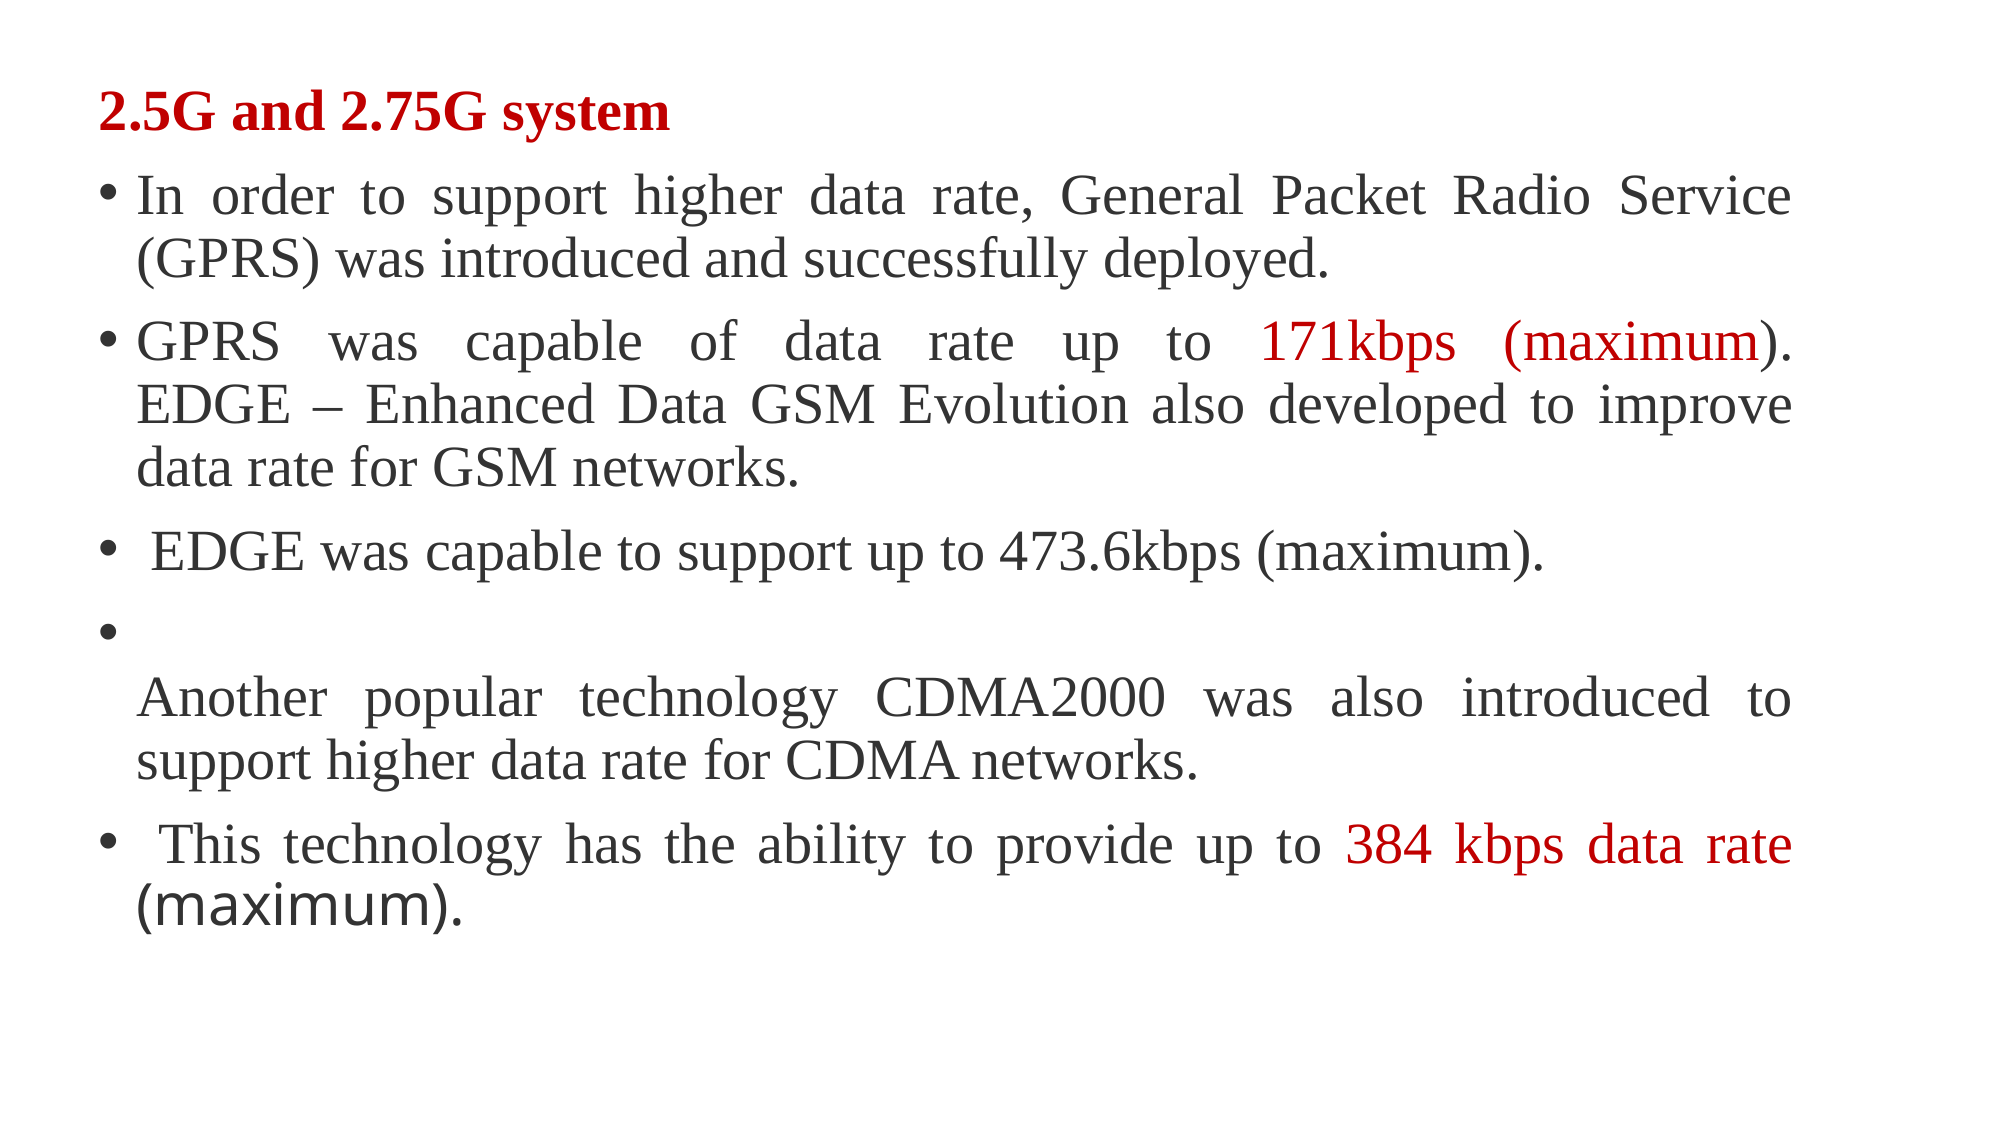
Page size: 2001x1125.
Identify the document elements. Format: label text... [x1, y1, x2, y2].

list 2.5G and 2.75G system In order to support higher data rate, General Packet Radio Service (GPRS) was introduced and successfully deployed. GPRS was capable of data rate up to 171kbps (maximum). EDGE – Enhanced Data GSM Evolution also developed to improve data rate for GSM networks. EDGE was capable to support up to 473.6kbps (maximum). Another popular technology CDMA2000 was also introduced to support higher data rate for CDMA networks. This technology has the ability to provide up to 384 kbps data rate (maximum). [83, 72, 1809, 983]
